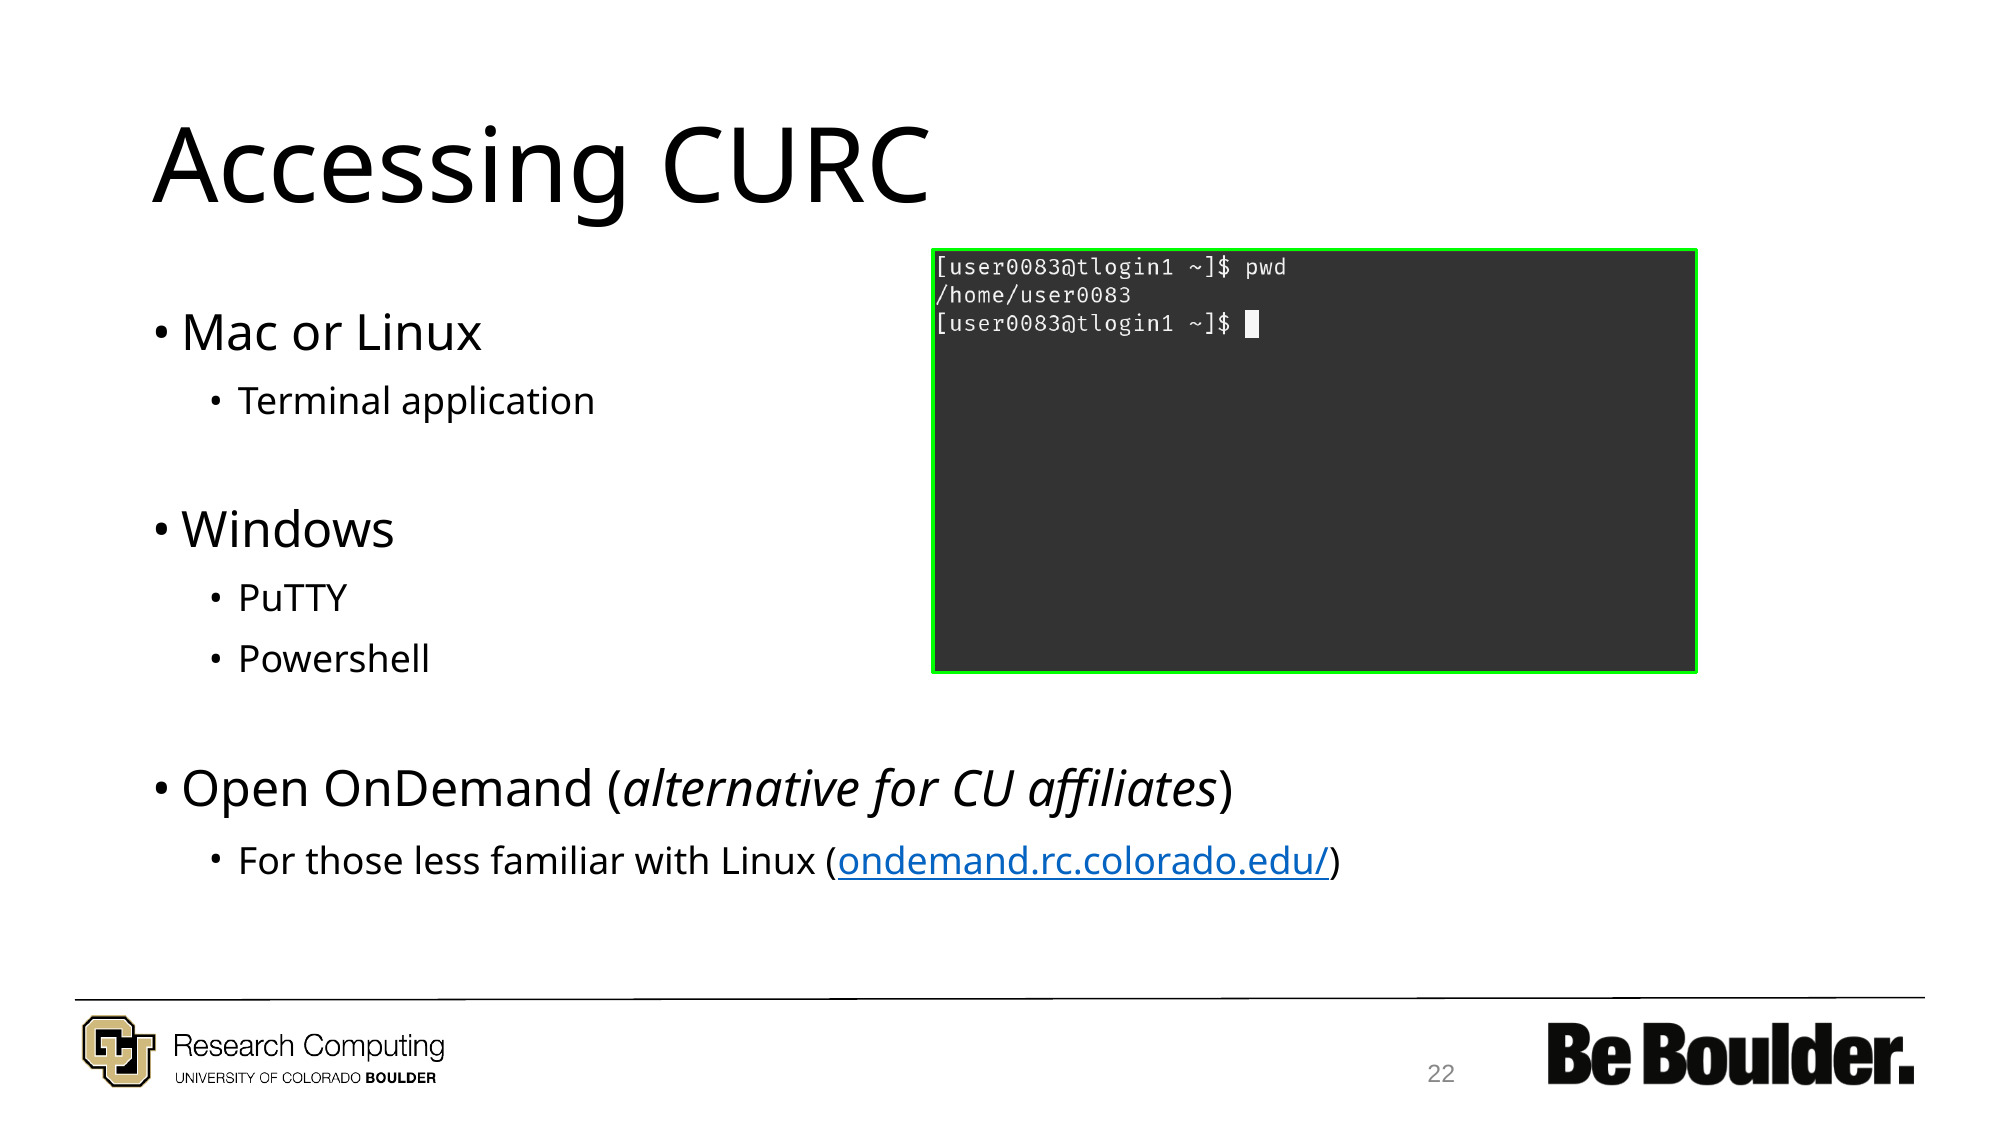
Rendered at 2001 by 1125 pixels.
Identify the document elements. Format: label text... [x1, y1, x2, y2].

picture [934, 250, 1696, 671]
picture [1524, 1015, 1938, 1088]
title Accessing CURC [137, 59, 1863, 278]
picture [81, 1015, 444, 1088]
list Mac or Linux Terminal application Windows PuTTY Powershell Open OnDemand (alternative for CU affiliates) For those less familiar with Linux (ondemand.rc.colorado.edu/) [137, 299, 1863, 983]
slide_number 22 [1412, 1042, 1525, 1103]
